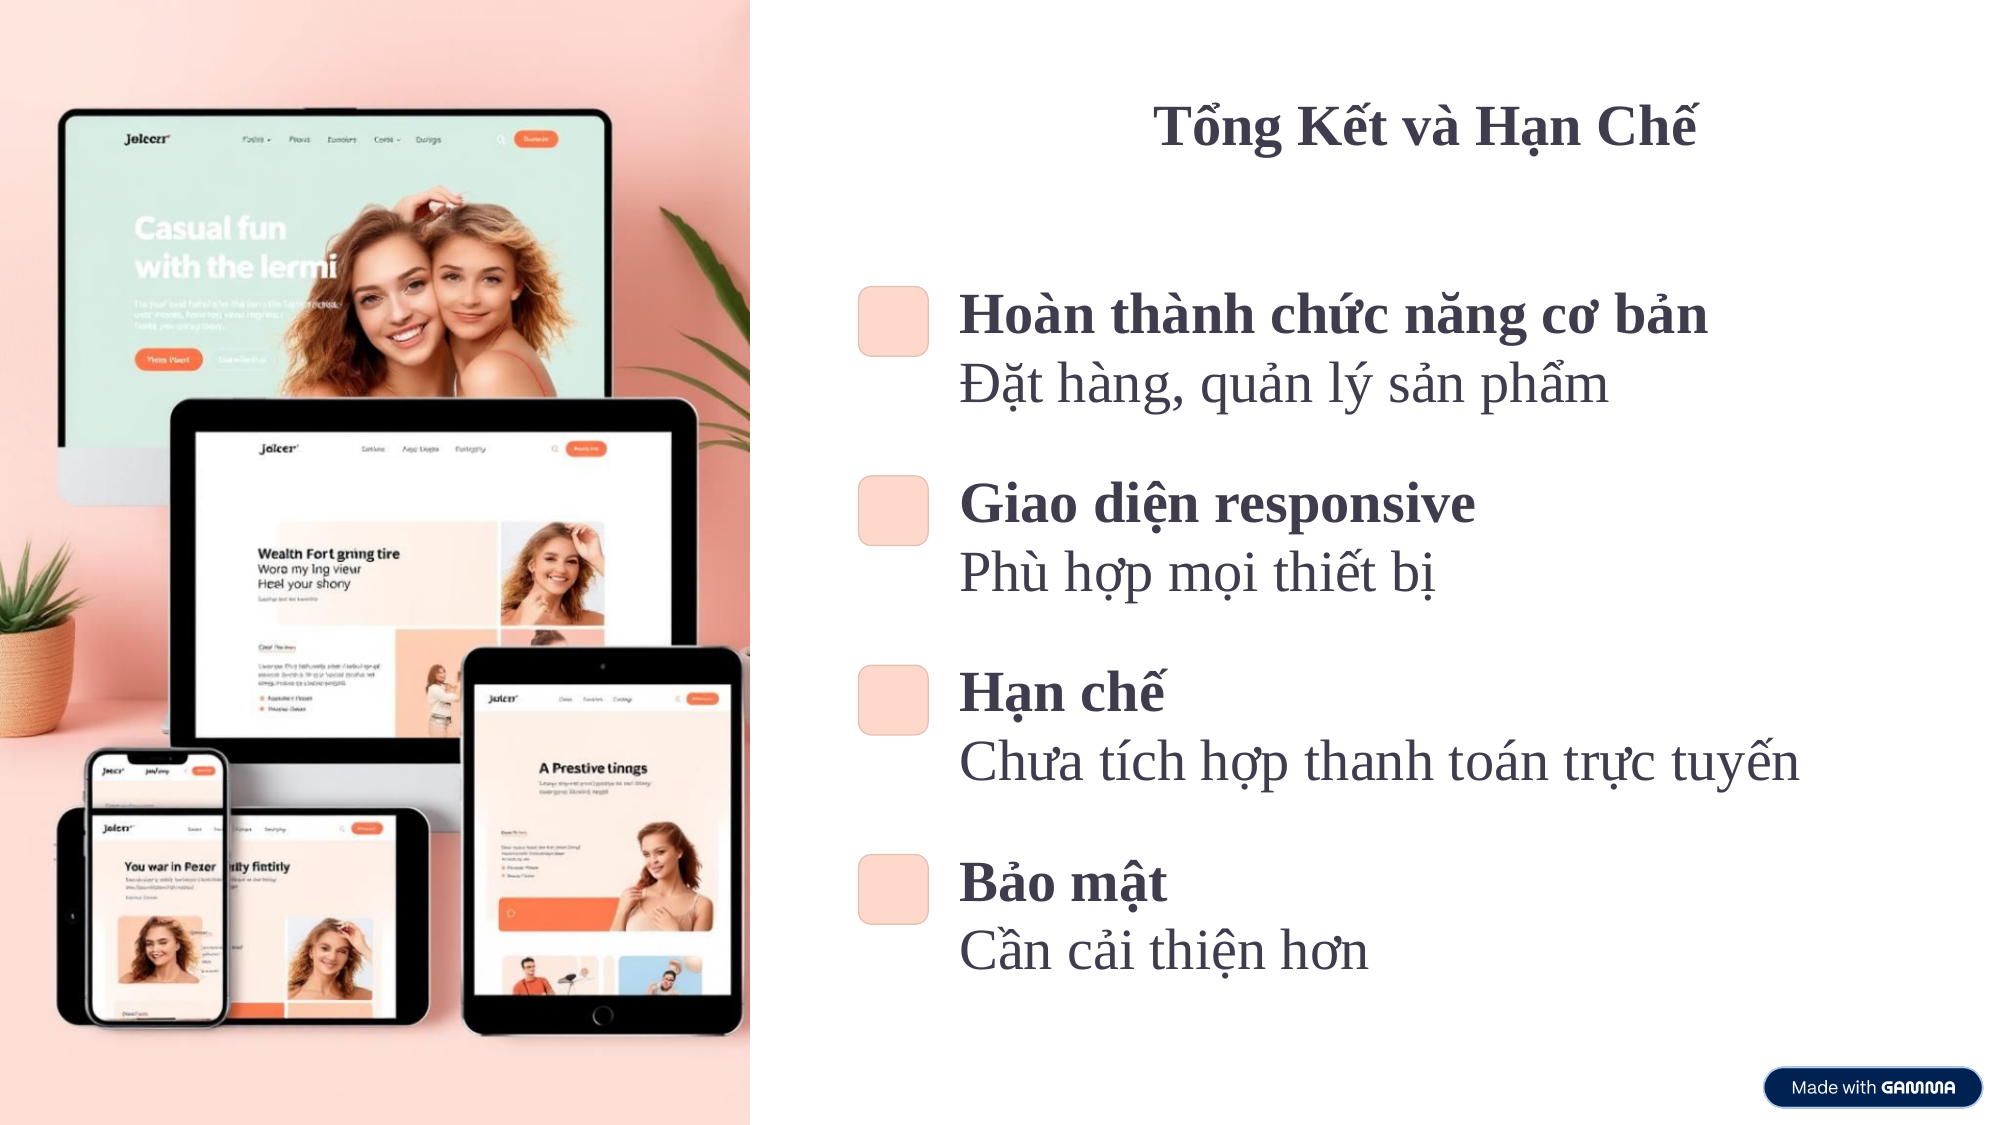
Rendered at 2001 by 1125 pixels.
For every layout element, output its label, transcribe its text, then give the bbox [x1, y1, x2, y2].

text_box Hoàn thành chức năng cơ bản [959, 297, 1525, 346]
text_box [858, 665, 929, 735]
picture [0, 0, 751, 1125]
text_box [858, 854, 929, 925]
text_box Tổng Kết và Hạn Chế [1027, 60, 1823, 158]
text_box [858, 286, 929, 357]
text_box [858, 475, 929, 546]
text_box Chưa tích hợp thanh toán trực tuyến [959, 742, 1892, 793]
text_box Bảo mật [959, 865, 1347, 914]
text_box Giao diện responsive [959, 486, 1356, 535]
text_box Đặt hàng, quản lý sản phẩm [959, 364, 1892, 414]
text_box Phù hợp mọi thiết bị [959, 553, 1892, 604]
text_box Hạn chế [959, 675, 1347, 725]
text_box Cần cải thiện hơn [959, 932, 1892, 982]
picture [1755, 1059, 1991, 1116]
